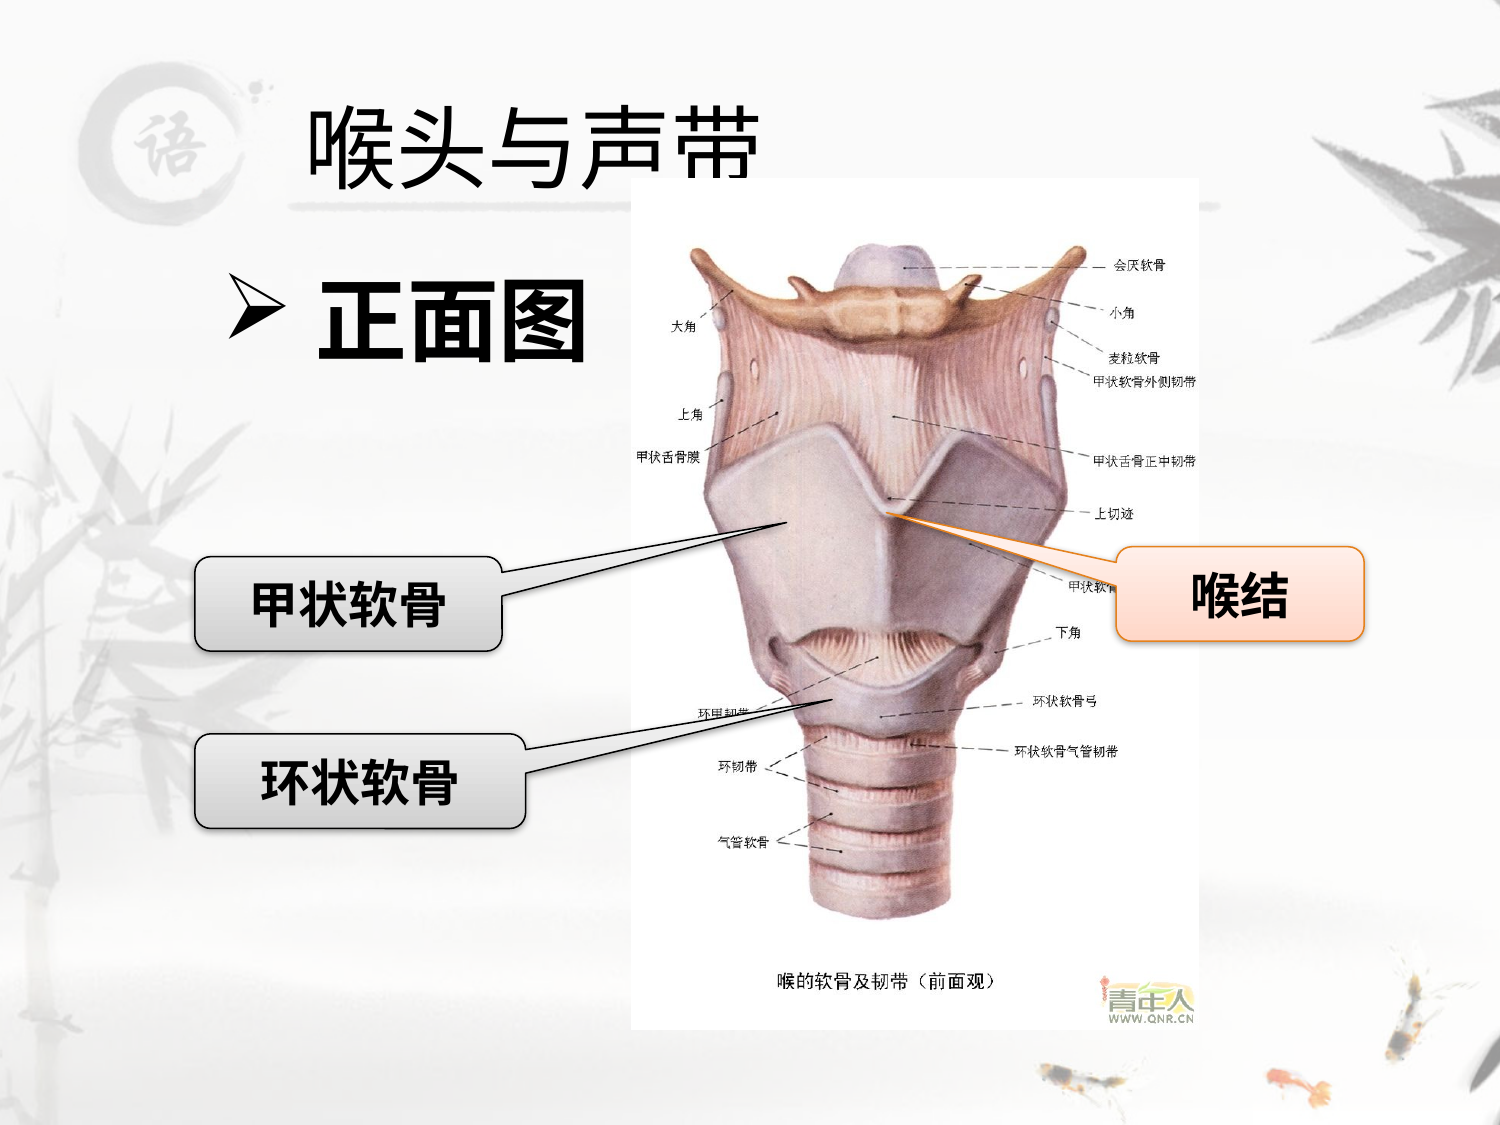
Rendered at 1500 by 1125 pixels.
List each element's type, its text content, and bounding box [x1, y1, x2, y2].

text_box 喉结 [1204, 545, 1365, 642]
list 正面图 [206, 255, 626, 568]
list 正面图 [206, 573, 626, 745]
list 正面图 [1204, 255, 1376, 1024]
text_box 环状软骨 [194, 732, 626, 830]
list 正面图 [206, 758, 626, 1024]
title 喉头与声带 [289, 66, 1306, 209]
text_box 甲状软骨 [194, 549, 626, 652]
picture [631, 178, 1200, 1030]
